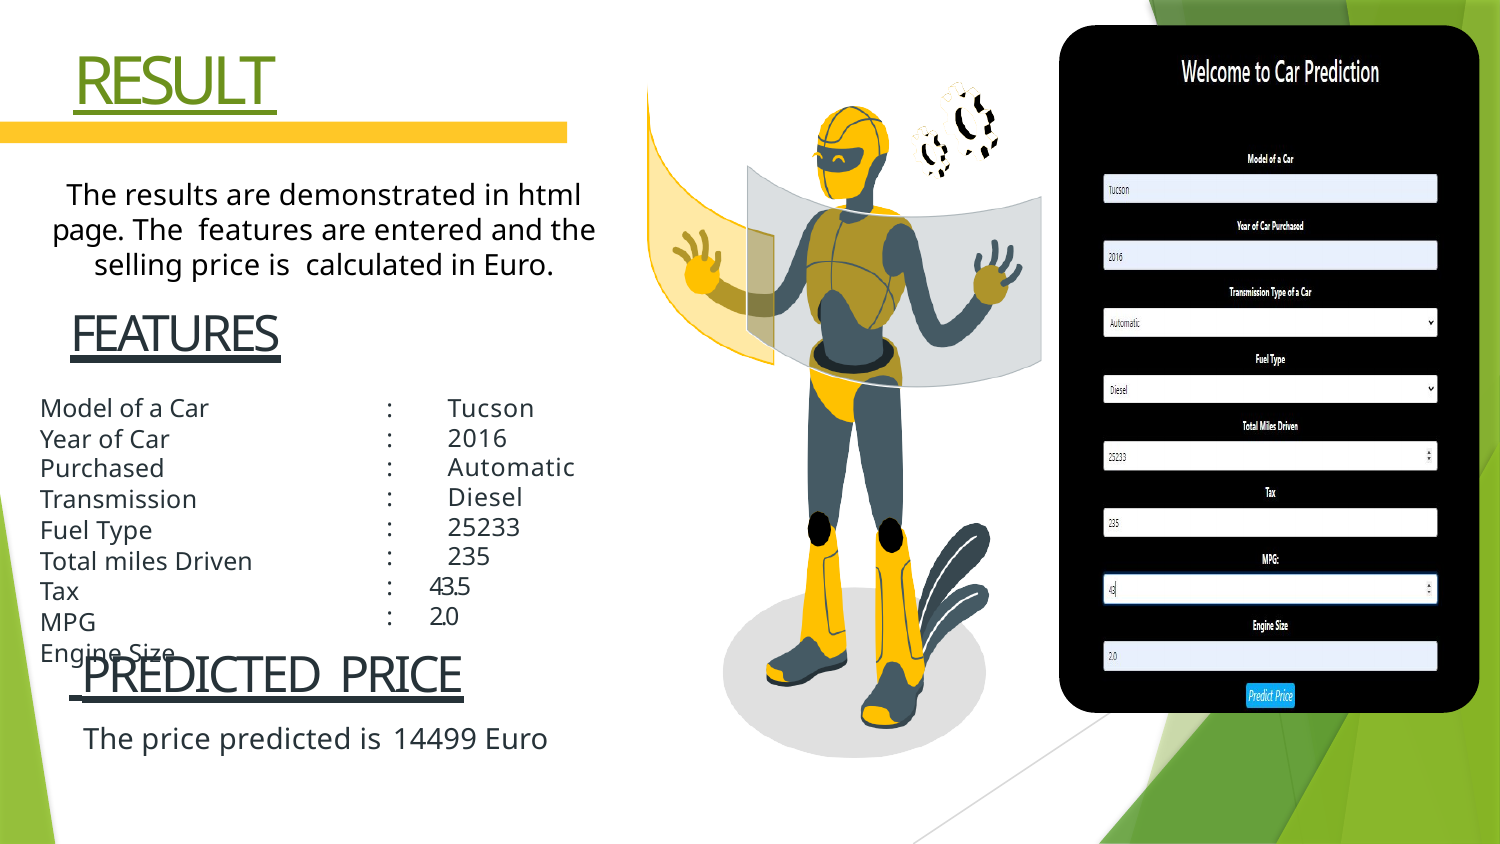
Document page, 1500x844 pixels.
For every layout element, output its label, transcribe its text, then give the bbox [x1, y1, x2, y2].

title RESULT [71, 35, 497, 179]
picture [646, 81, 1042, 759]
text_box Model of a Car Year of Car Purchased Transmission Fuel Type Total miles Driven Tax MPG Engine Size [37, 390, 350, 667]
text_box PREDICTED PRICE The price predicted is 14499 Euro [67, 609, 601, 756]
text_box [497, 121, 568, 144]
text_box : Tucson : 2016 : Automatic : Diesel : 25233 : 235 : 43.5 : 2.0 [384, 390, 588, 631]
text_box [0, 121, 71, 144]
text_box The results are demonstrated in html page. The features are entered and the selling price is calculated in Euro. FEATURES [24, 174, 624, 362]
picture [1058, 24, 1480, 714]
